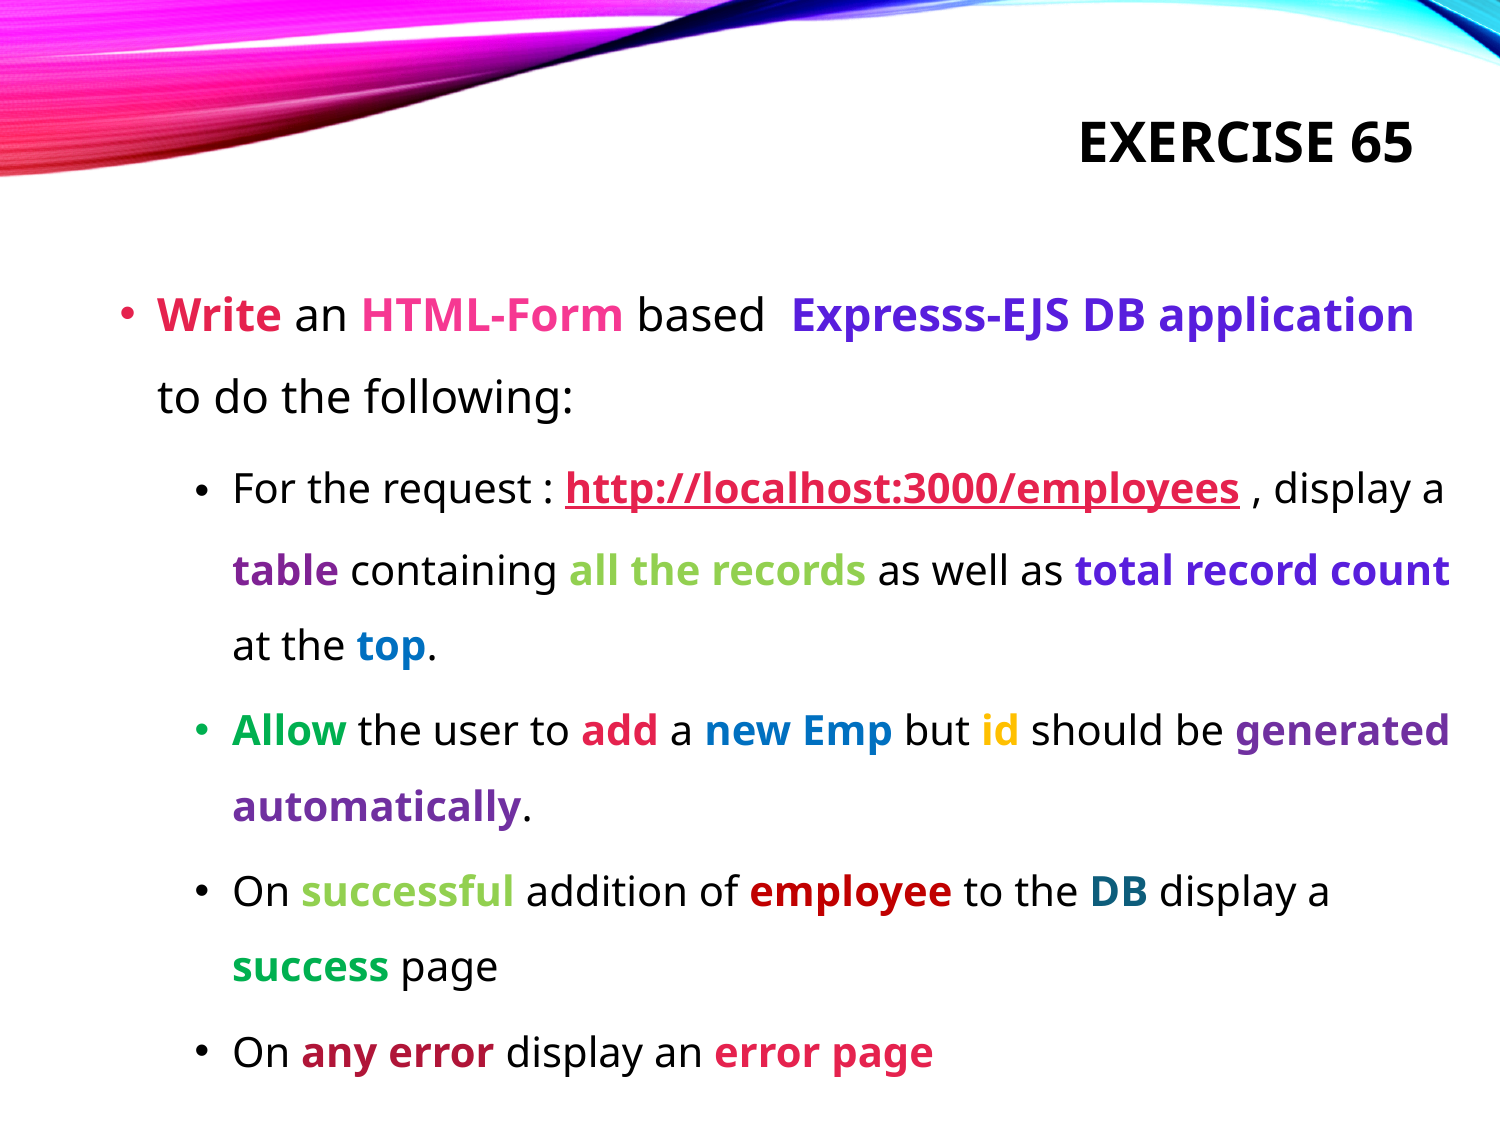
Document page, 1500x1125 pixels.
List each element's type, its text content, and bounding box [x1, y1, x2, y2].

picture [0, 0, 1500, 178]
list Write an HTML-Form based Expresss-EJS DB application to do the following: For the request : http://localhost:3000/employees , display a table containing all the records as well as total record count at the top. Allow the user to add a new Emp but id should be generated automatically. On successful addition of employee to the DB display a success page On any error display an error page [29, 250, 1475, 1111]
title Exercise 65 [383, 38, 1431, 250]
